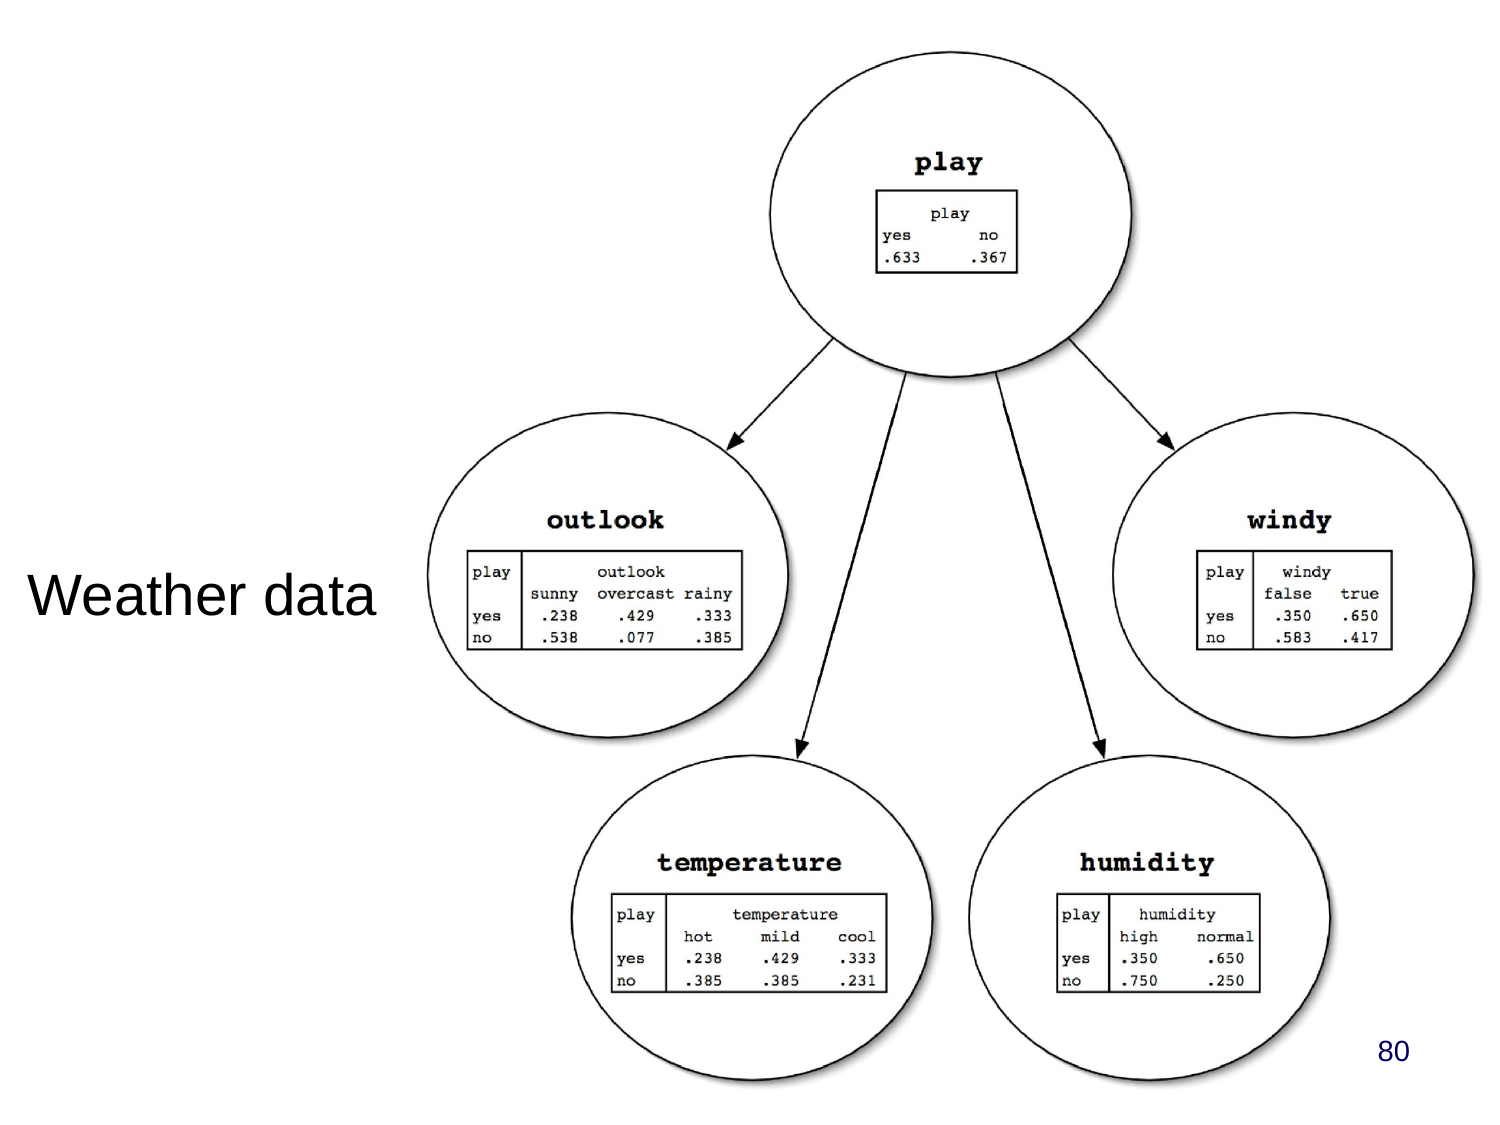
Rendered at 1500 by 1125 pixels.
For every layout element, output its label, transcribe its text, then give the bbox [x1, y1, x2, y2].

text_box Weather data [12, 549, 407, 625]
picture [412, 37, 1488, 1095]
